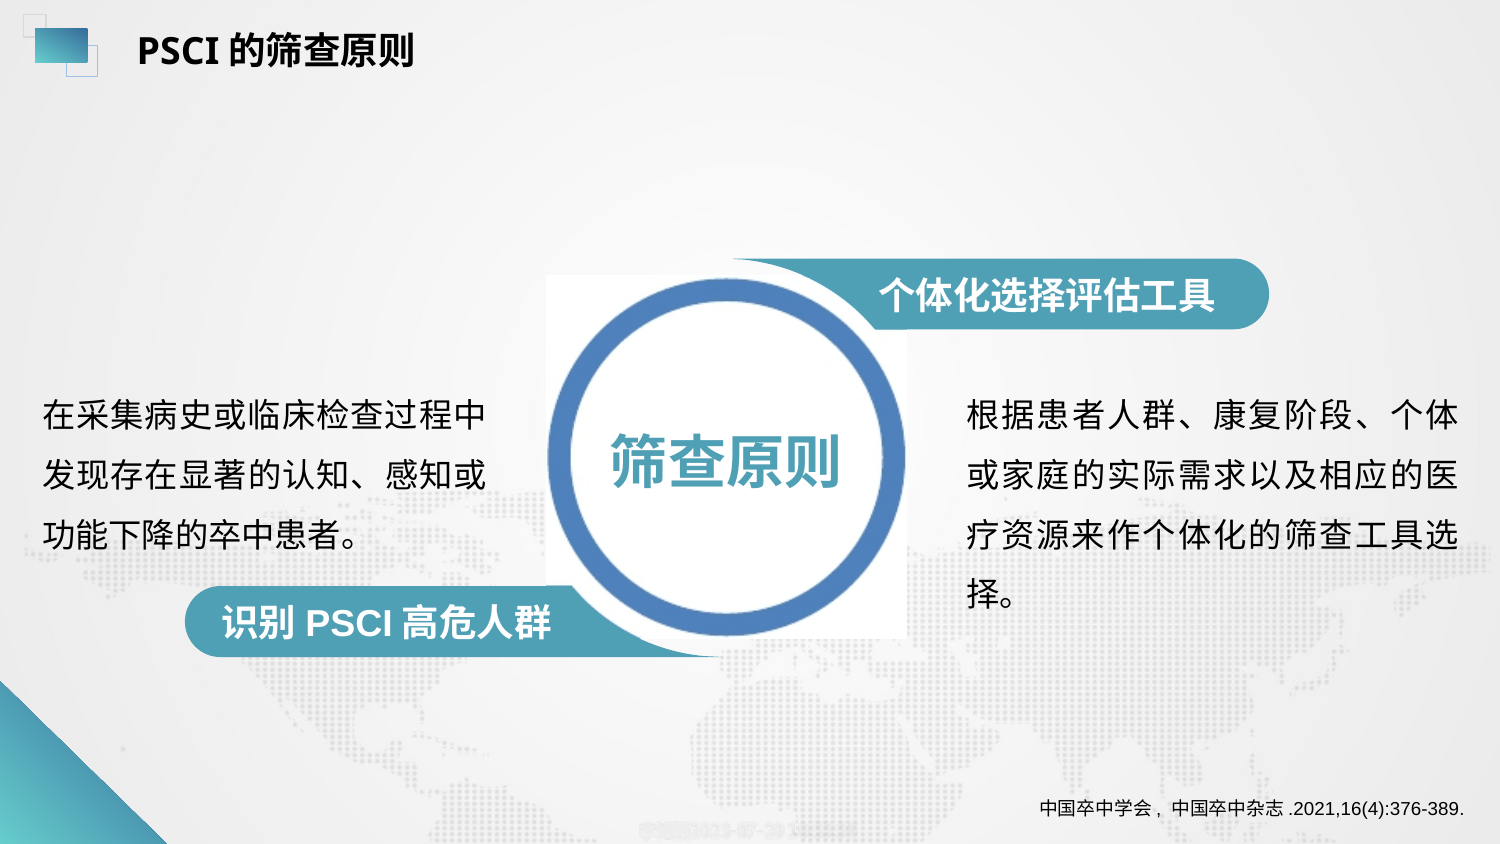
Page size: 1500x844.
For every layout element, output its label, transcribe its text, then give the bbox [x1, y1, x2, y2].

picture [0, 0, 1500, 844]
text_box PSCI的筛查原则 [125, 19, 1095, 87]
text_box 识别PSCI高危人群 [206, 592, 578, 652]
text_box 中国卒中学会, 中国卒中杂志.2021,16(4):376-389. [1012, 778, 1480, 827]
text_box 根据患者人群、康复阶段、个体或家庭的实际需求以及相应的医疗资源来作个体化的筛查工具选择。 [966, 374, 1459, 621]
text_box [183, 585, 724, 659]
text_box 个体化选择评估工具 [859, 265, 1235, 325]
text_box 在采集病史或临床检查过程中发现存在显著的认知、感知或功能下降的卒中患者。 [42, 374, 488, 562]
text_box [731, 257, 1271, 331]
